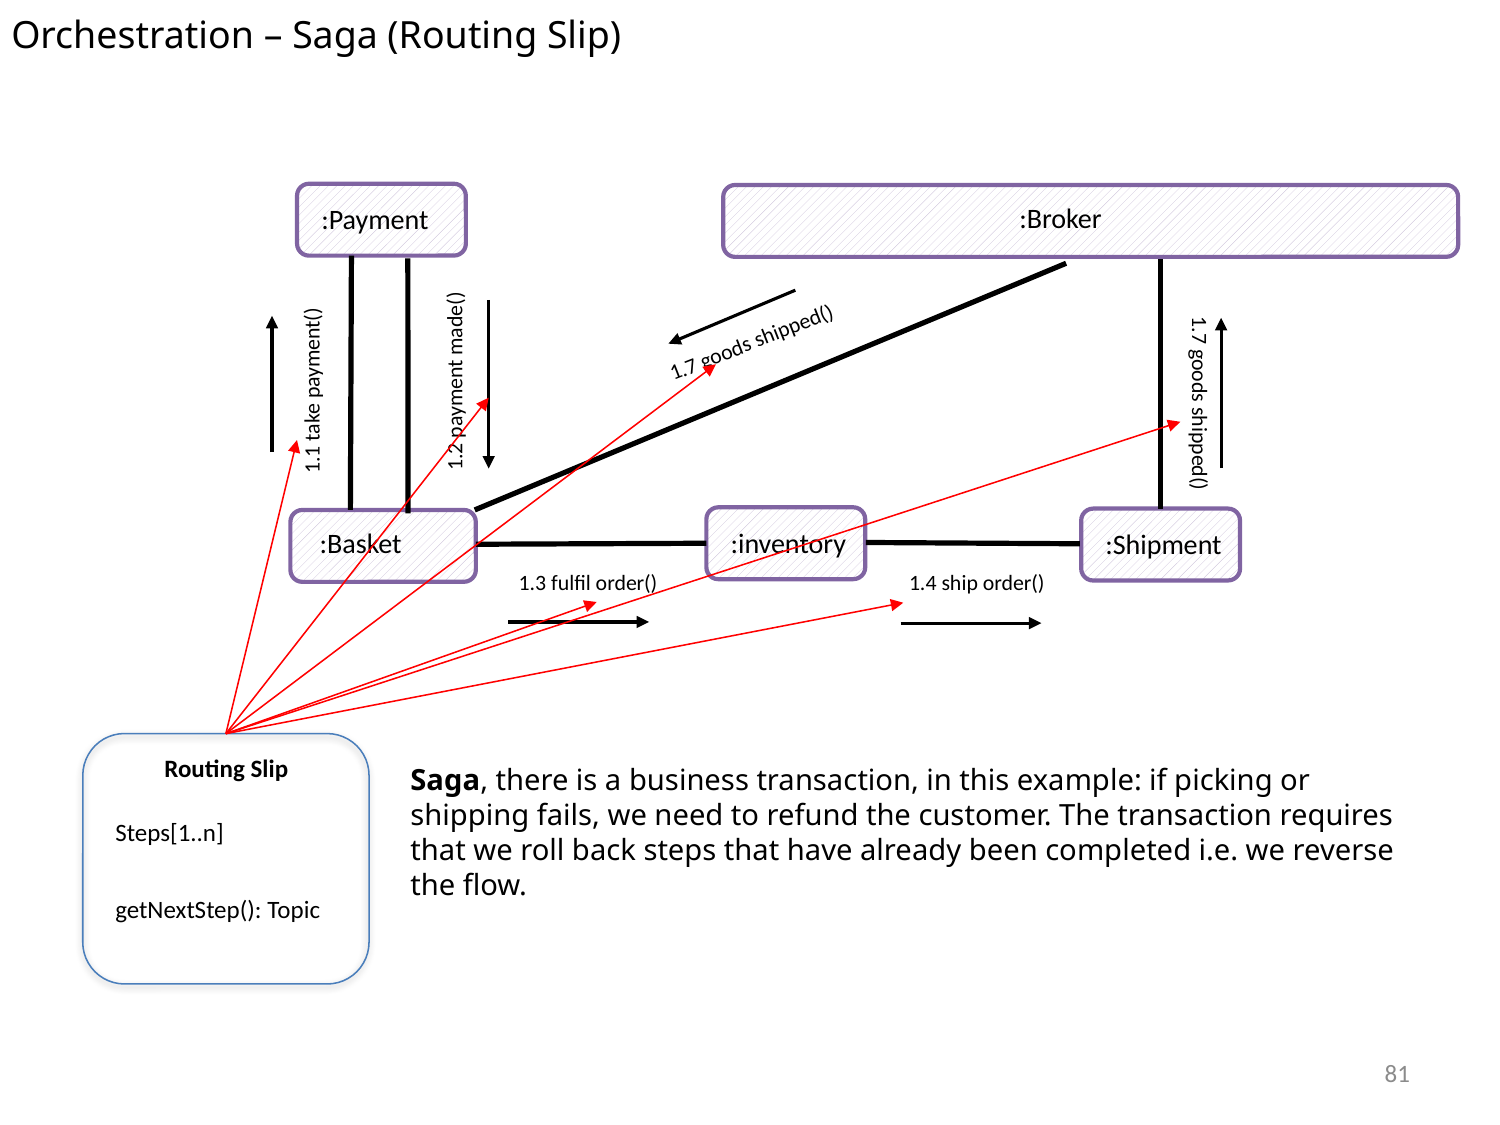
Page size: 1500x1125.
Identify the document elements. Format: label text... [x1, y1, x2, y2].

text_box :Broker [1004, 193, 1118, 242]
text_box :Payment [306, 194, 462, 243]
text_box Orchestration – Saga (Routing Slip) [0, 0, 1500, 67]
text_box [474, 263, 1067, 420]
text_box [668, 289, 796, 344]
slide_number 81 [1074, 1042, 1425, 1103]
text_box Saga, there is a business transaction, in this example: if picking or shipping fails, we need to refund the customer. The transaction requires that we roll back steps that have already been completed i.e. we reverse the flow. [395, 754, 1432, 909]
text_box 1.1 take payment() [290, 283, 332, 362]
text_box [225, 363, 717, 734]
text_box 1.2 payment made() [433, 221, 474, 362]
text_box [721, 182, 1461, 259]
text_box [81, 732, 370, 985]
text_box [1185, 568, 1243, 583]
text_box [294, 181, 468, 258]
text_box Steps[1..n] [100, 808, 305, 854]
text_box [1222, 506, 1242, 519]
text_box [720, 421, 1180, 734]
text_box 1.7 goods shipped() [1180, 301, 1222, 542]
text_box :Shipment [1185, 519, 1250, 568]
text_box Routing Slip [149, 744, 304, 790]
text_box getNextStep(): Topic [100, 885, 352, 931]
